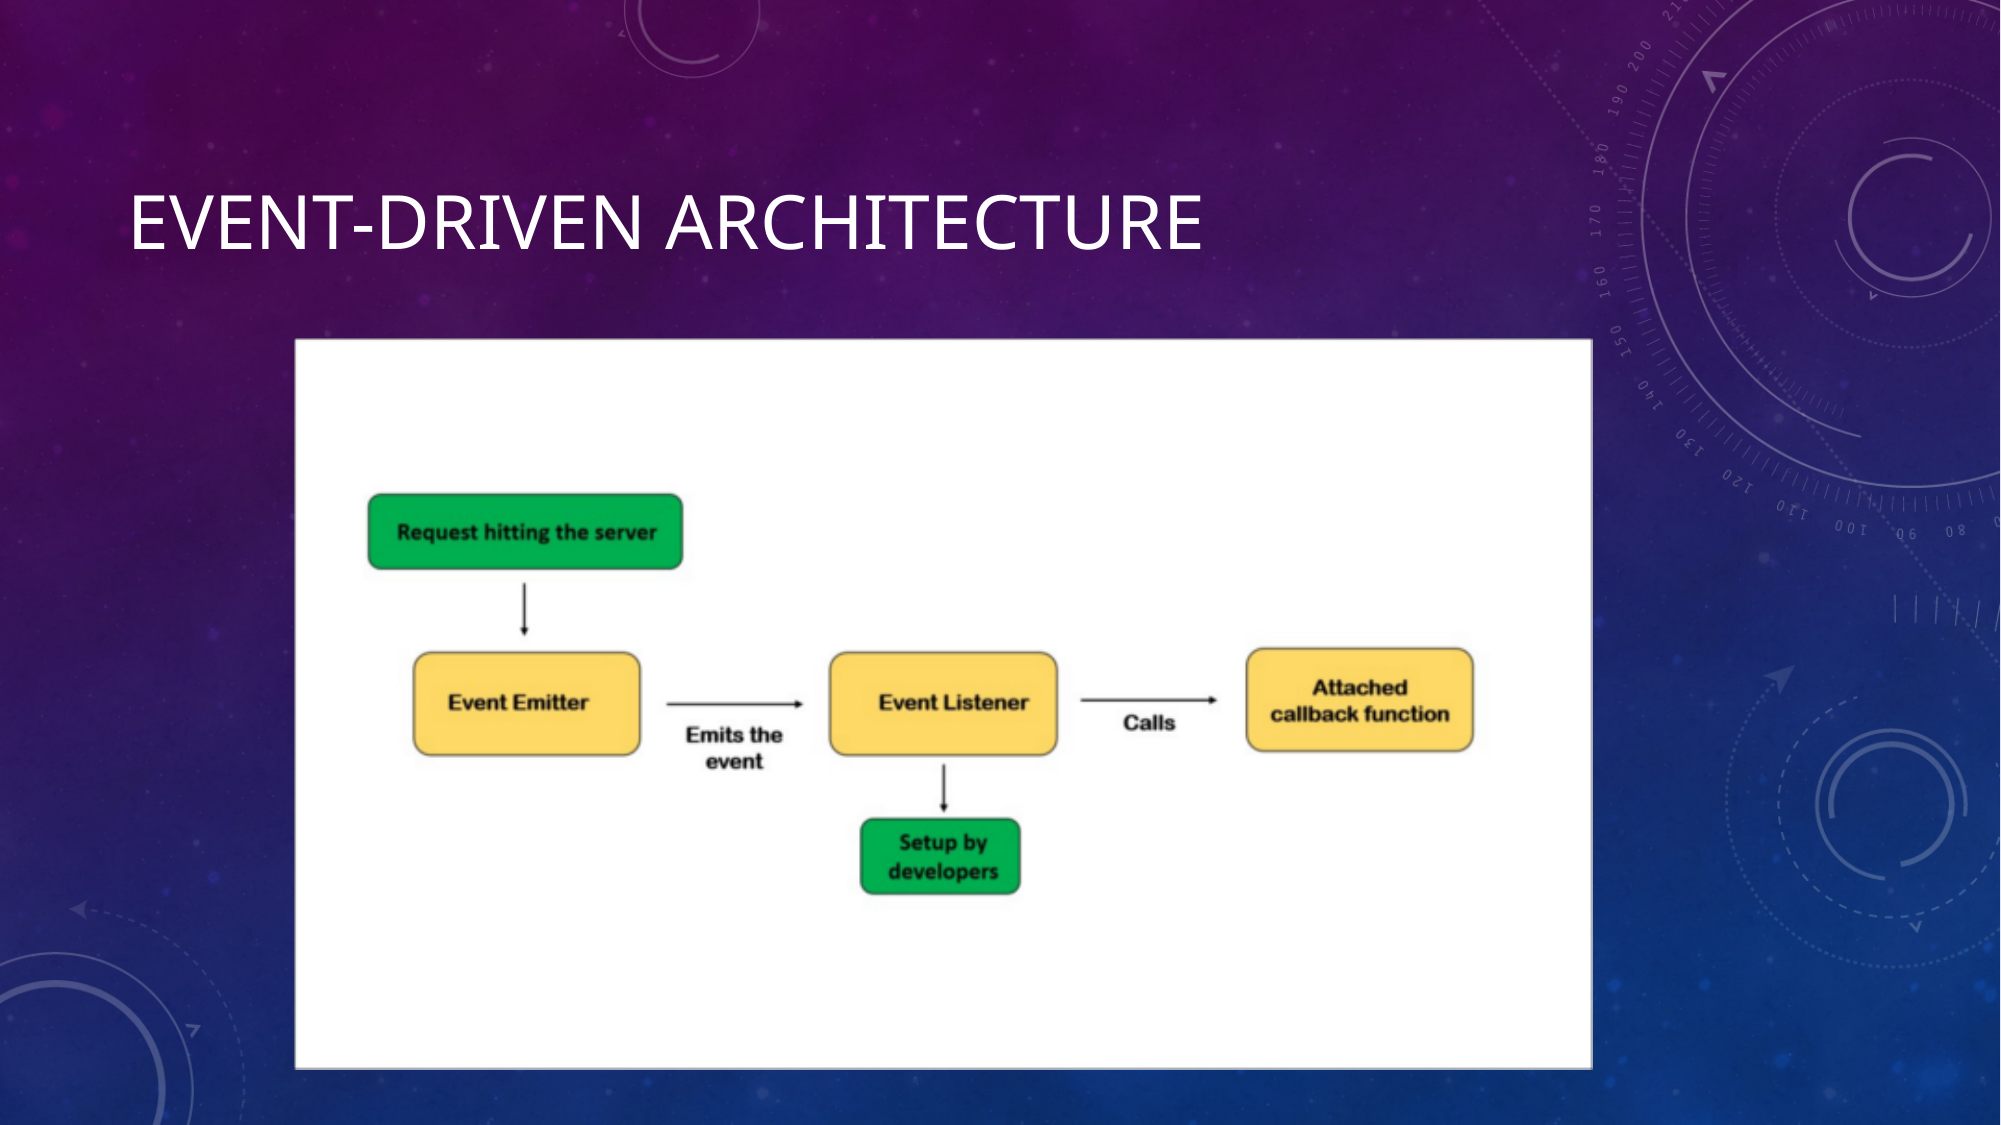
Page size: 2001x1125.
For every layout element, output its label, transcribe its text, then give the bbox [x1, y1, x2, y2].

picture [0, 0, 2001, 1125]
title Event-Driven Architecture [112, 99, 1775, 339]
